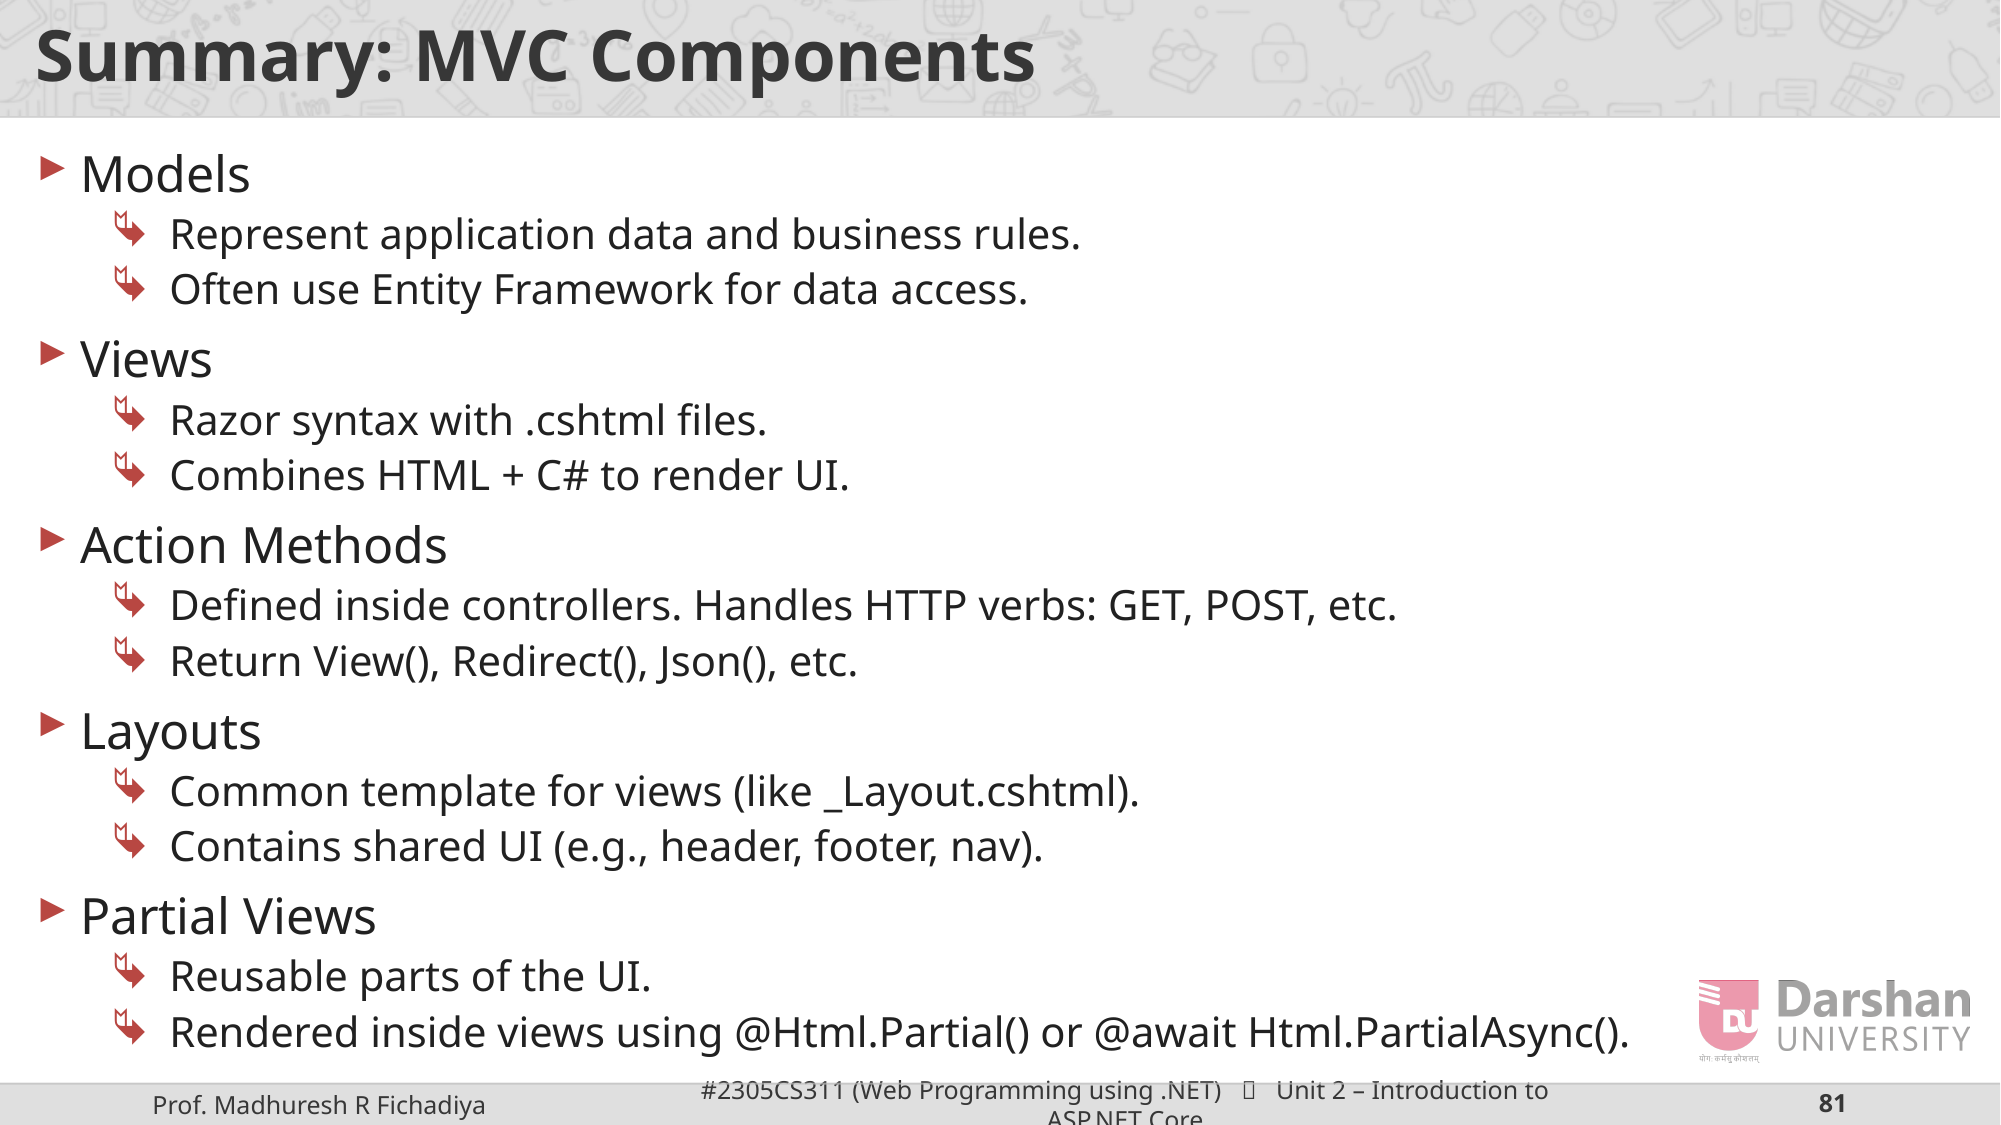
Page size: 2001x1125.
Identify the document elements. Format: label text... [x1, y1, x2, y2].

title Summary: MVC Components [0, 0, 2000, 117]
list Models Represent application data and business rules. Often use Entity Framework for data access. Views Razor syntax with .cshtml files. Combines HTML + C# to render UI. Action Methods Defined inside controllers. Handles HTTP verbs: GET, POST, etc. Return View(), Redirect(), Json(), etc. Layouts Common template for views (like _Layout.cshtml). Contains shared UI (e.g., header, footer, nav). Partial Views Reusable parts of the UI. Rendered inside views using @Html.Partial() or @await Html.PartialAsync(). [21, 141, 1979, 1059]
